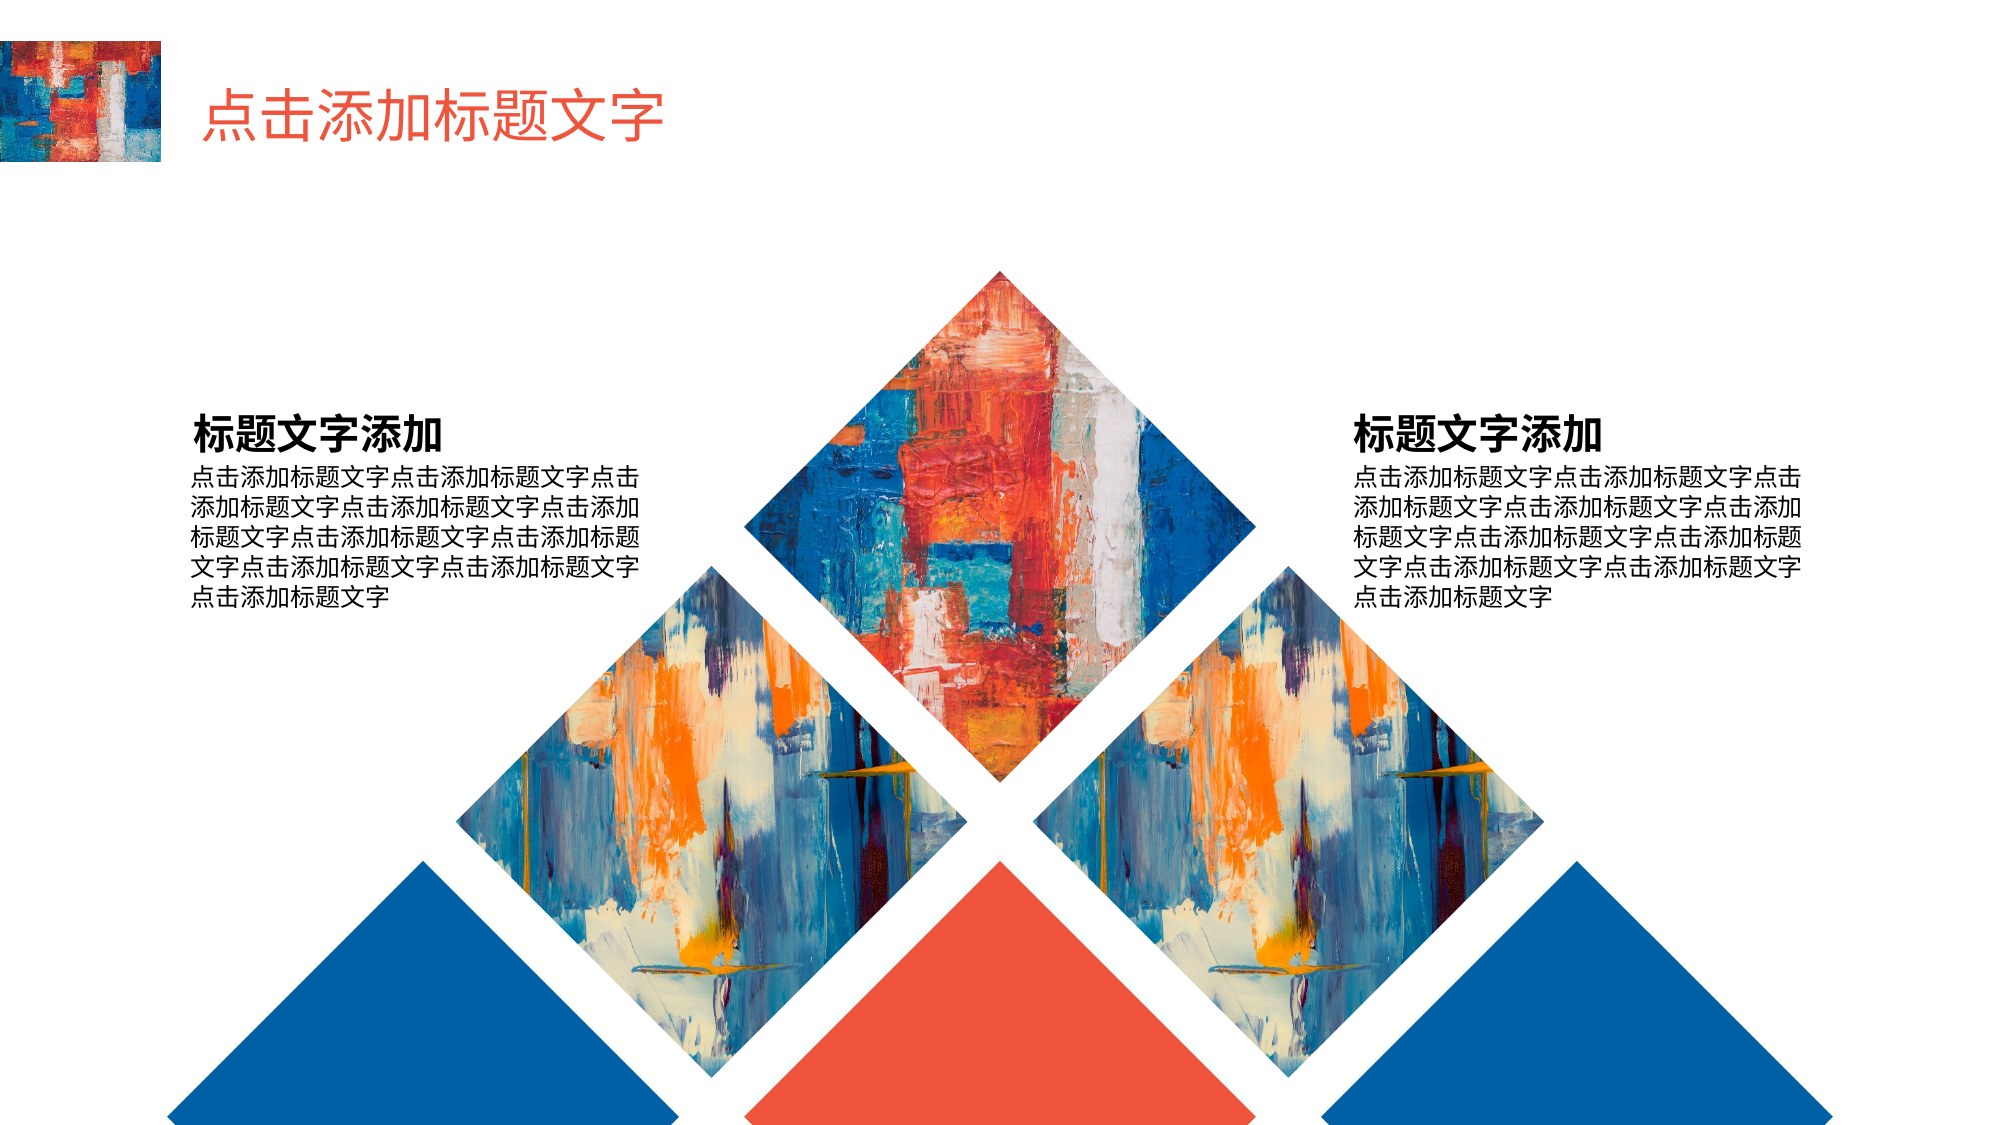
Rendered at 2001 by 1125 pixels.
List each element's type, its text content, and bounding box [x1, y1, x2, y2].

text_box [160, 390, 671, 621]
text_box [742, 269, 1258, 785]
text_box [165, 859, 681, 1125]
text_box [742, 859, 1258, 1125]
text_box [1319, 859, 1835, 1125]
text_box [1031, 564, 1546, 1080]
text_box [1320, 390, 1833, 621]
text_box [454, 564, 969, 1080]
picture [0, 41, 161, 162]
text_box 点击添加标题文字 [185, 71, 682, 157]
